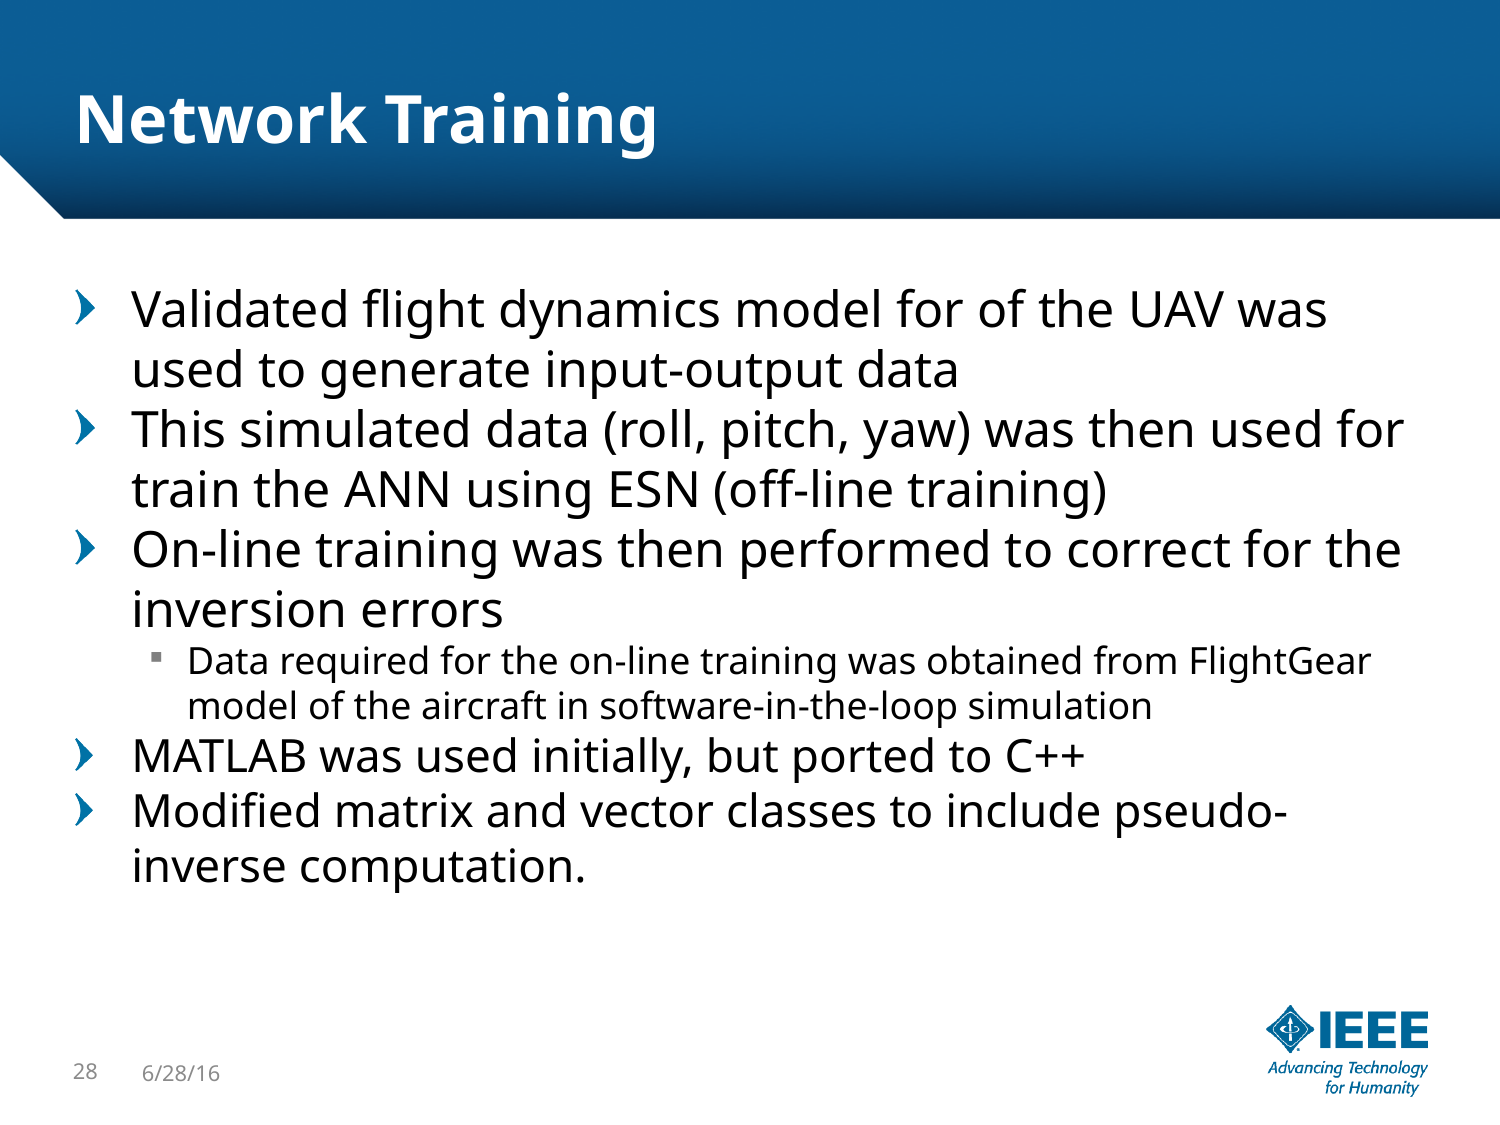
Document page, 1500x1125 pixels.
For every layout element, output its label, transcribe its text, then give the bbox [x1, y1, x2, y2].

text_box <number> [72, 1042, 132, 1103]
text_box Validated flight dynamics model for of the UAV was used to generate input-output data This simulated data (roll, pitch, yaw) was then used for train the ANN using ESN (off-line training) On-line training was then performed to correct for the inversion errors Data required for the on-line training was obtained from FlightGear model of the aircraft in software-in-the-loop simulation MATLAB was used initially, but ported to C++ Modified matrix and vector classes to include pseudo-inverse computation. [60, 269, 1435, 986]
text_box 6/28/16 [141, 1042, 411, 1103]
picture [0, 0, 1500, 1125]
text_box Network Training [60, 32, 1435, 201]
